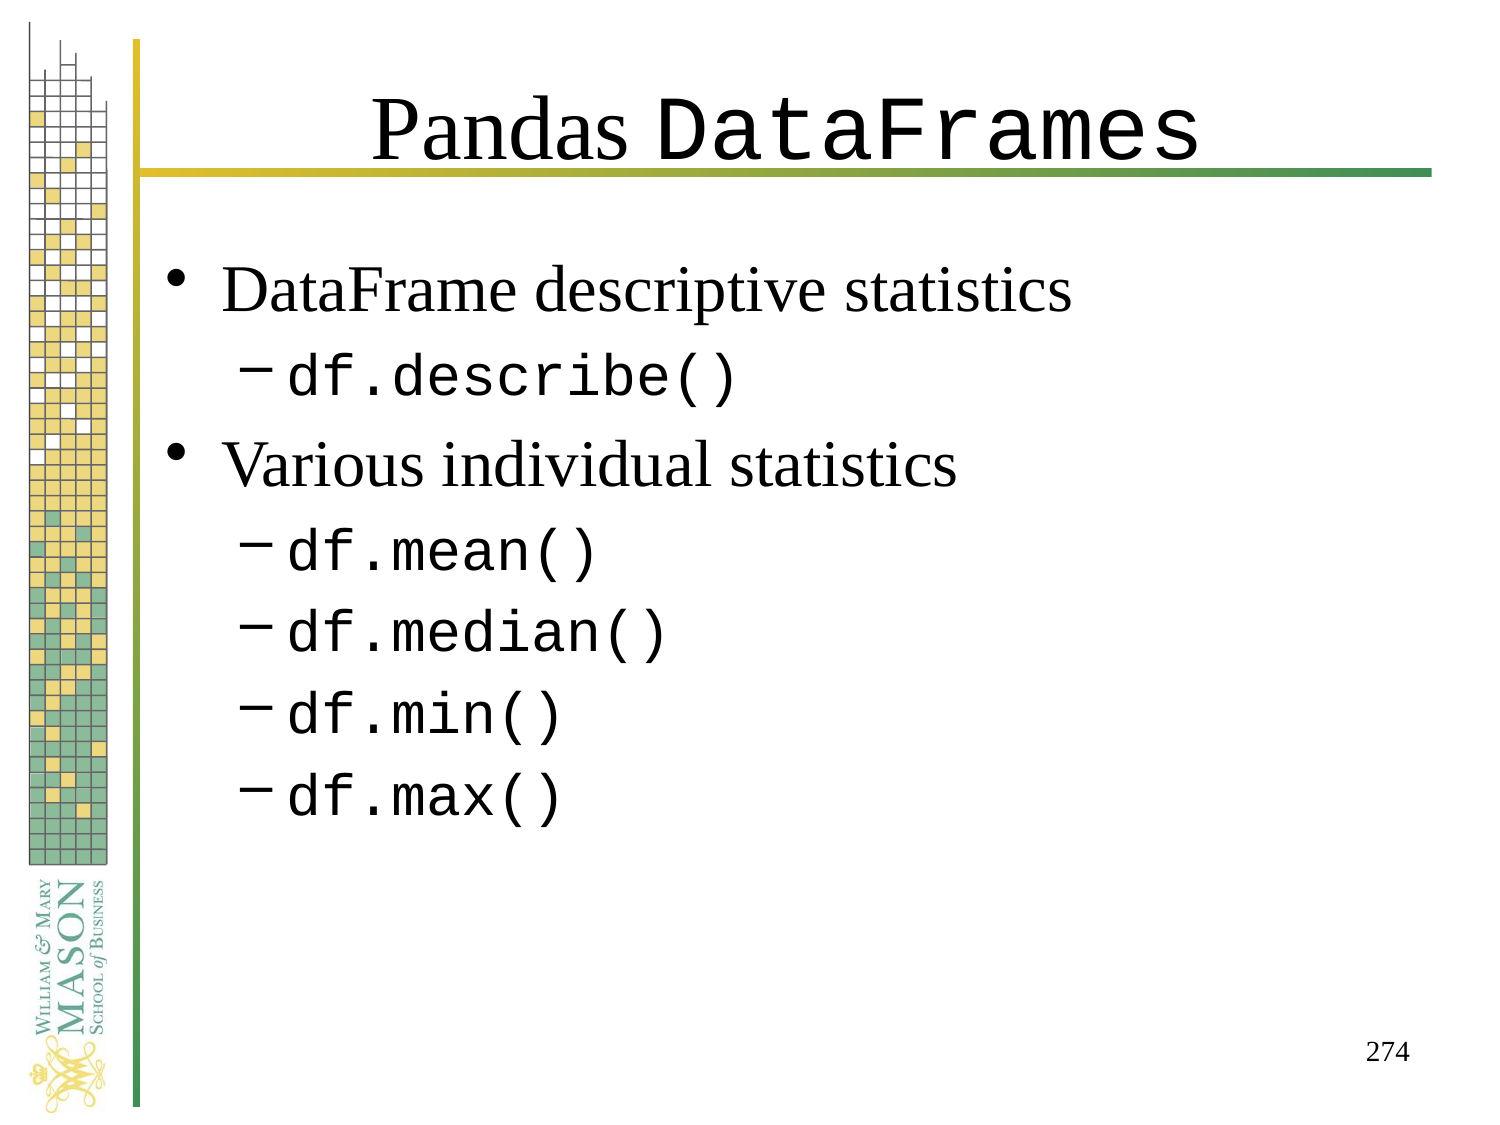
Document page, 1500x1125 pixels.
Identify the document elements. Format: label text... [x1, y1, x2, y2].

table_cell is [29, 879, 107, 1113]
slide_number 274 [1048, 1024, 1426, 1103]
title Pandas DataFrames [150, 45, 1425, 200]
list DataFrame descriptive statistics df.describe() Various individual statistics df.mean() df.median() df.min() df.max() [150, 237, 1500, 1005]
